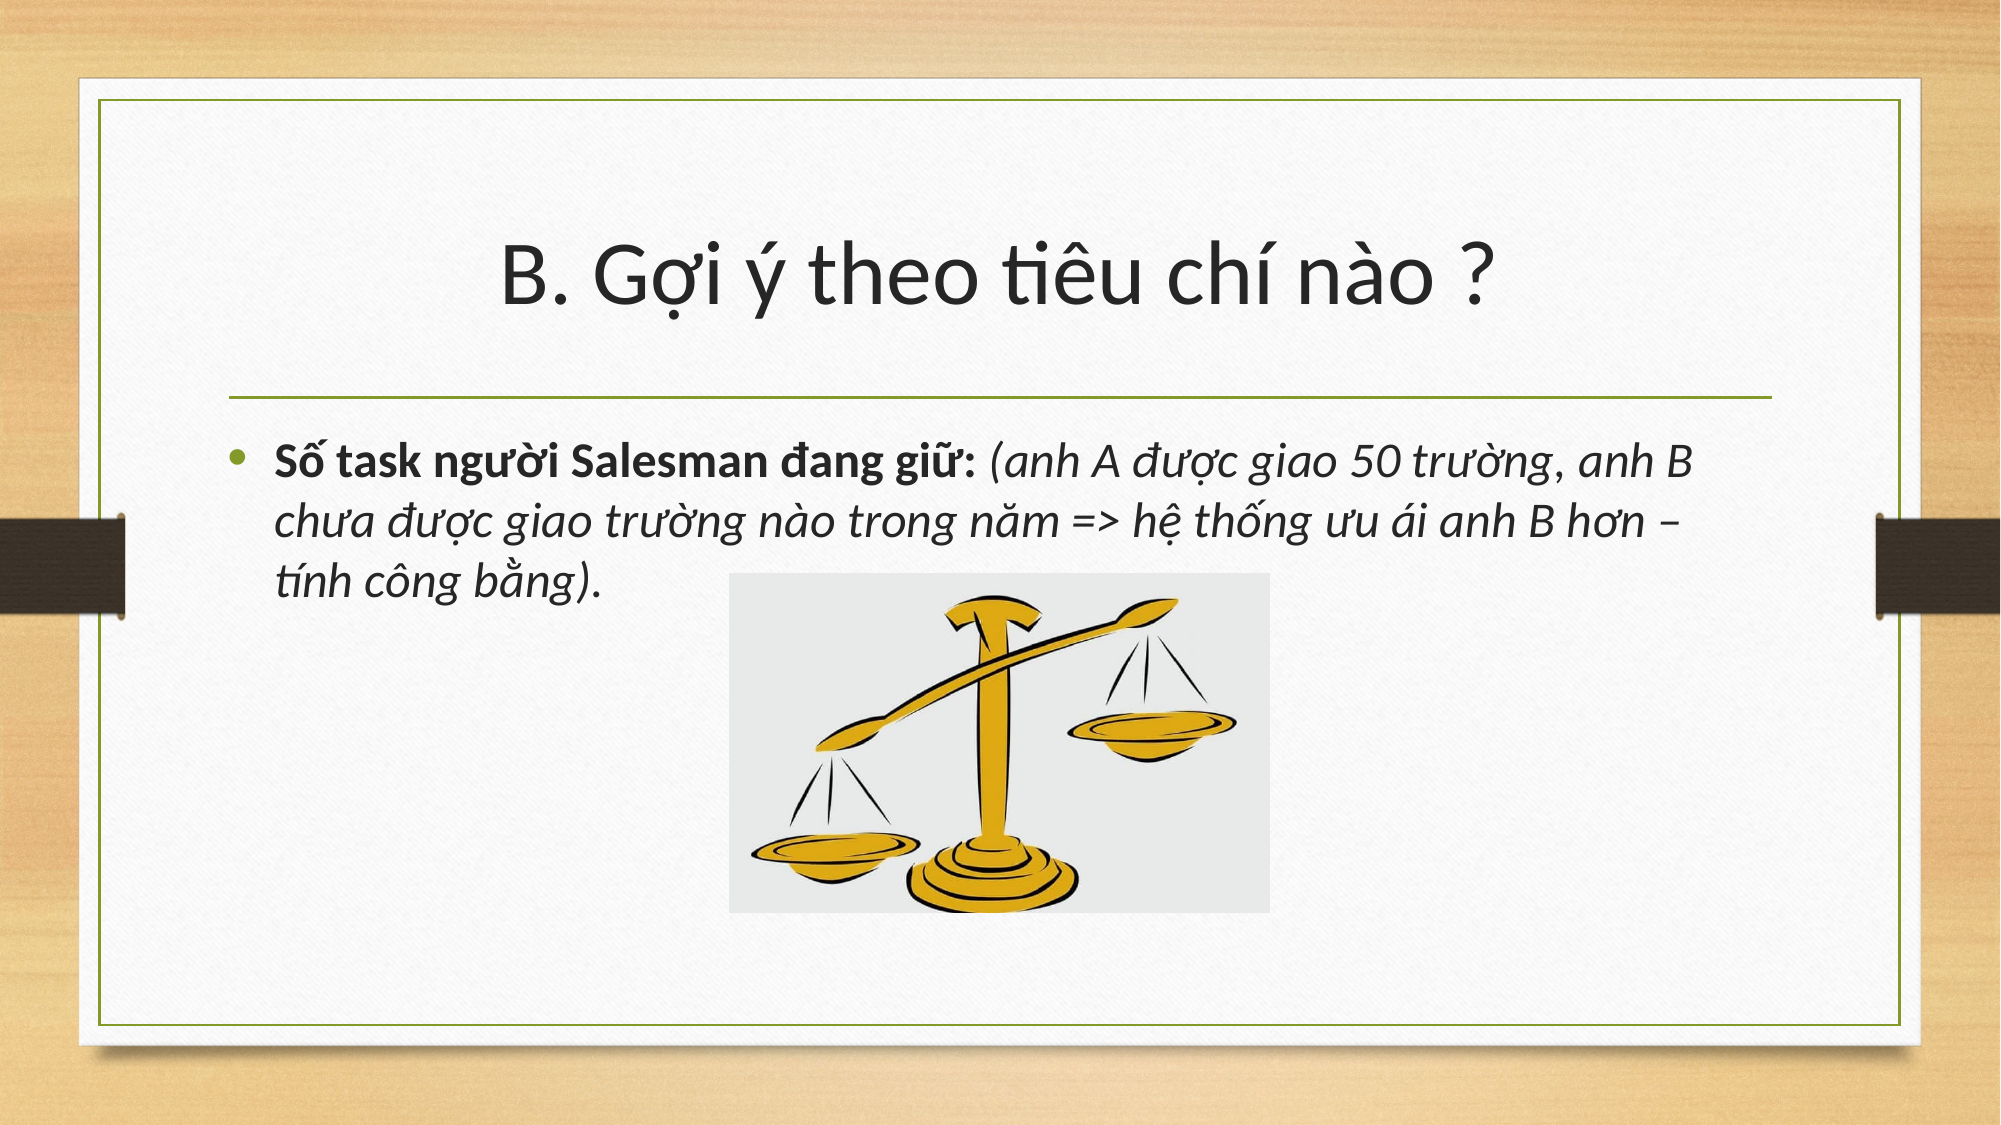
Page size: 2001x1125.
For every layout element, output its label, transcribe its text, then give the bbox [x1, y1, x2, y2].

list Số task người Salesman đang giữ: (anh A được giao 50 trường, anh B chưa được giao trường nào trong năm => hệ thống ưu ái anh B hơn – tính công bằng). [212, 419, 1788, 964]
title B. Gợi ý theo tiêu chí nào ? [212, 161, 1788, 375]
picture [0, 0, 2001, 1125]
